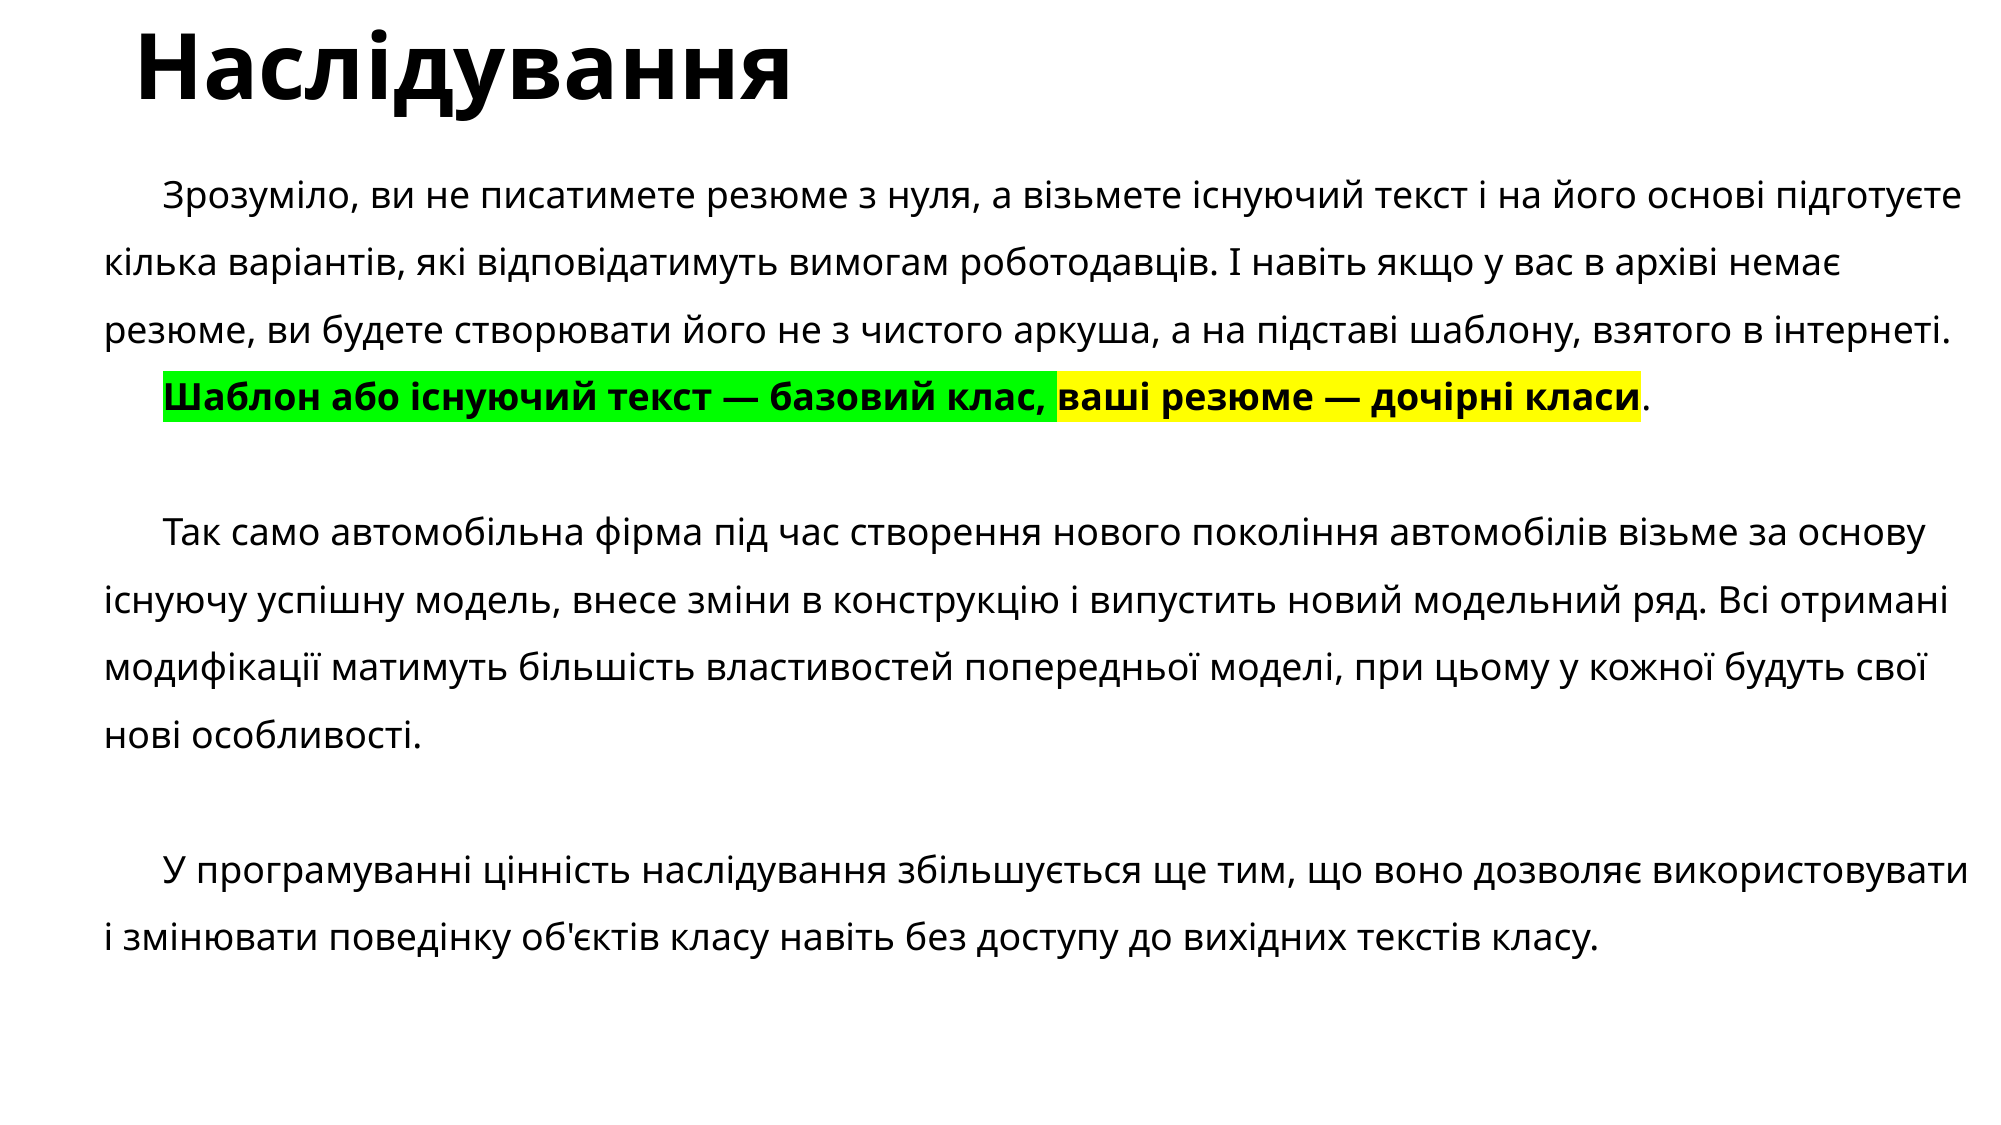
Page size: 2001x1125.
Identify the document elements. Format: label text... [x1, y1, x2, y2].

list Зрозуміло, ви не писатимете резюме з нуля, а візьмете існуючий текст і на його основі підготуєте кілька варіантів, які відповідатимуть вимогам роботодавців. І навіть якщо у вас в архіві немає резюме, ви будете створювати його не з чистого аркуша, а на підставі шаблону, взятого в інтернеті. Шаблон або існуючий текст — базовий клас, ваші резюме — дочірні класи. Так само автомобільна фірма під час створення нового покоління автомобілів візьме за основу існуючу успішну модель, внесе зміни в конструкцію і випустить новий модельний ряд. Всі отримані модифікації матимуть більшість властивостей попередньої моделі, при цьому у кожної будуть свої нові особливості. У програмуванні цінність наслідування збільшується ще тим, що воно дозволяє використовувати і змінювати поведінку об'єктів класу навіть без доступу до вихідних текстів класу. [0, 140, 2000, 1125]
title Наслідування [0, 0, 2000, 140]
